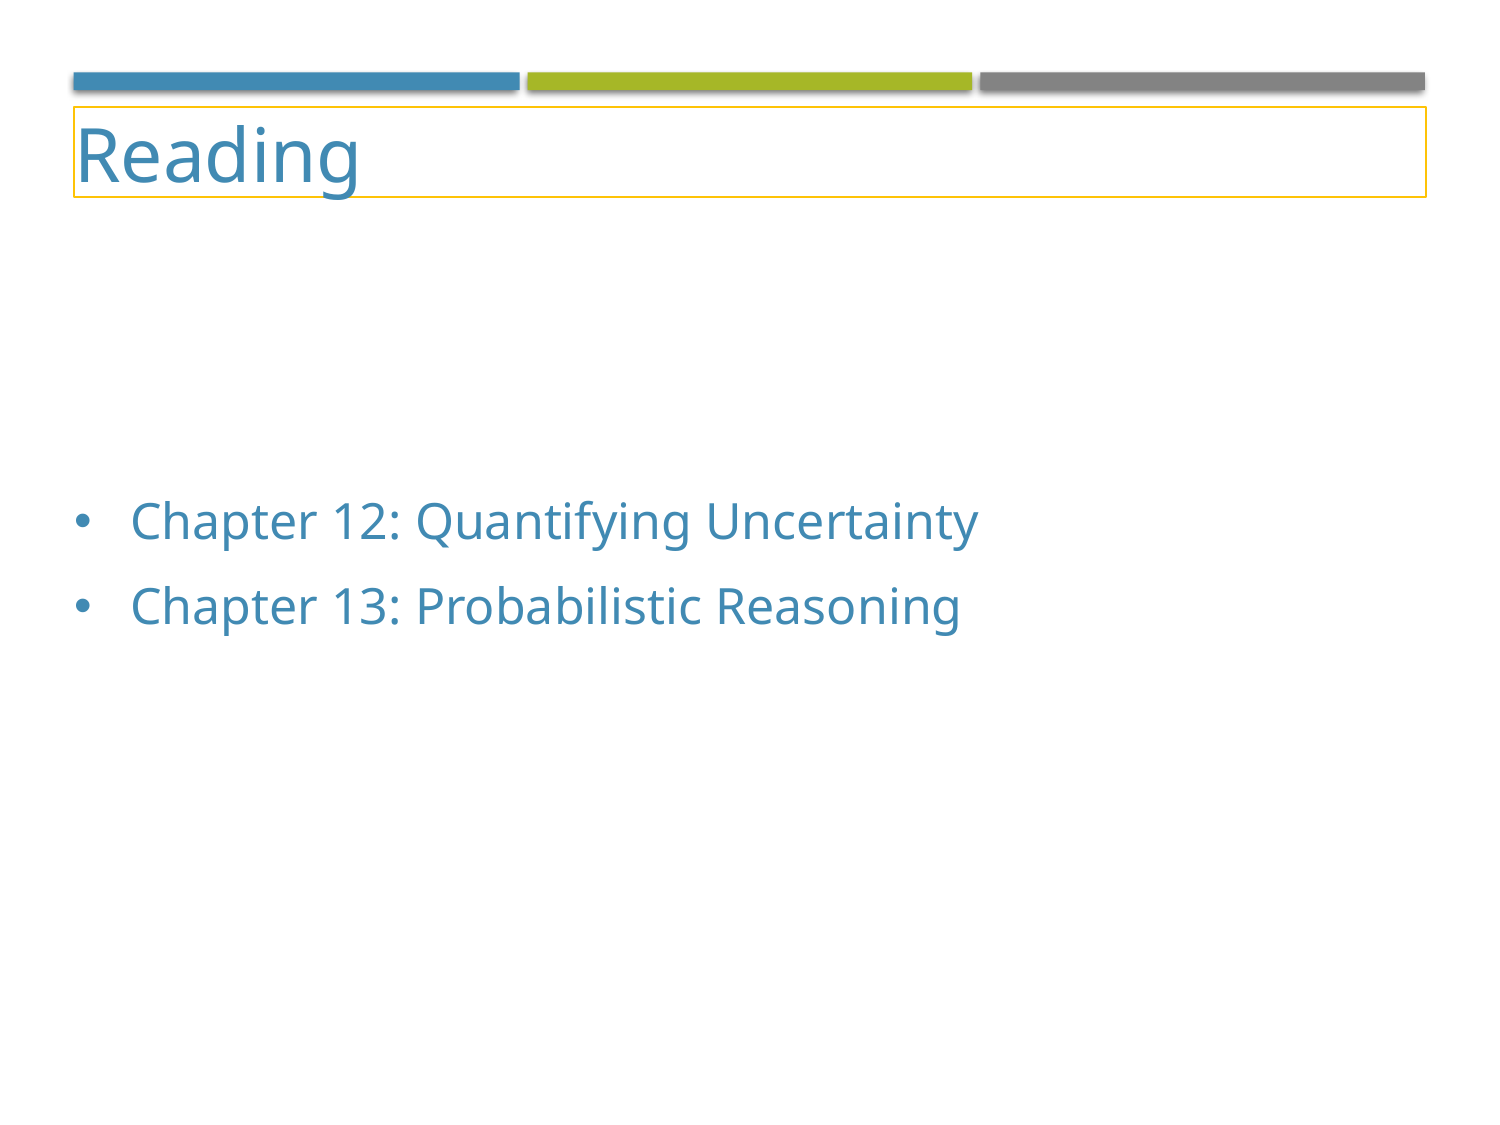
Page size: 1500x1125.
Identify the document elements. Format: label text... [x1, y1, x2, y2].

text_box Chapter 12: Quantifying Uncertainty Chapter 13: Probabilistic Reasoning [74, 489, 1426, 635]
text_box Reading [74, 106, 1426, 198]
